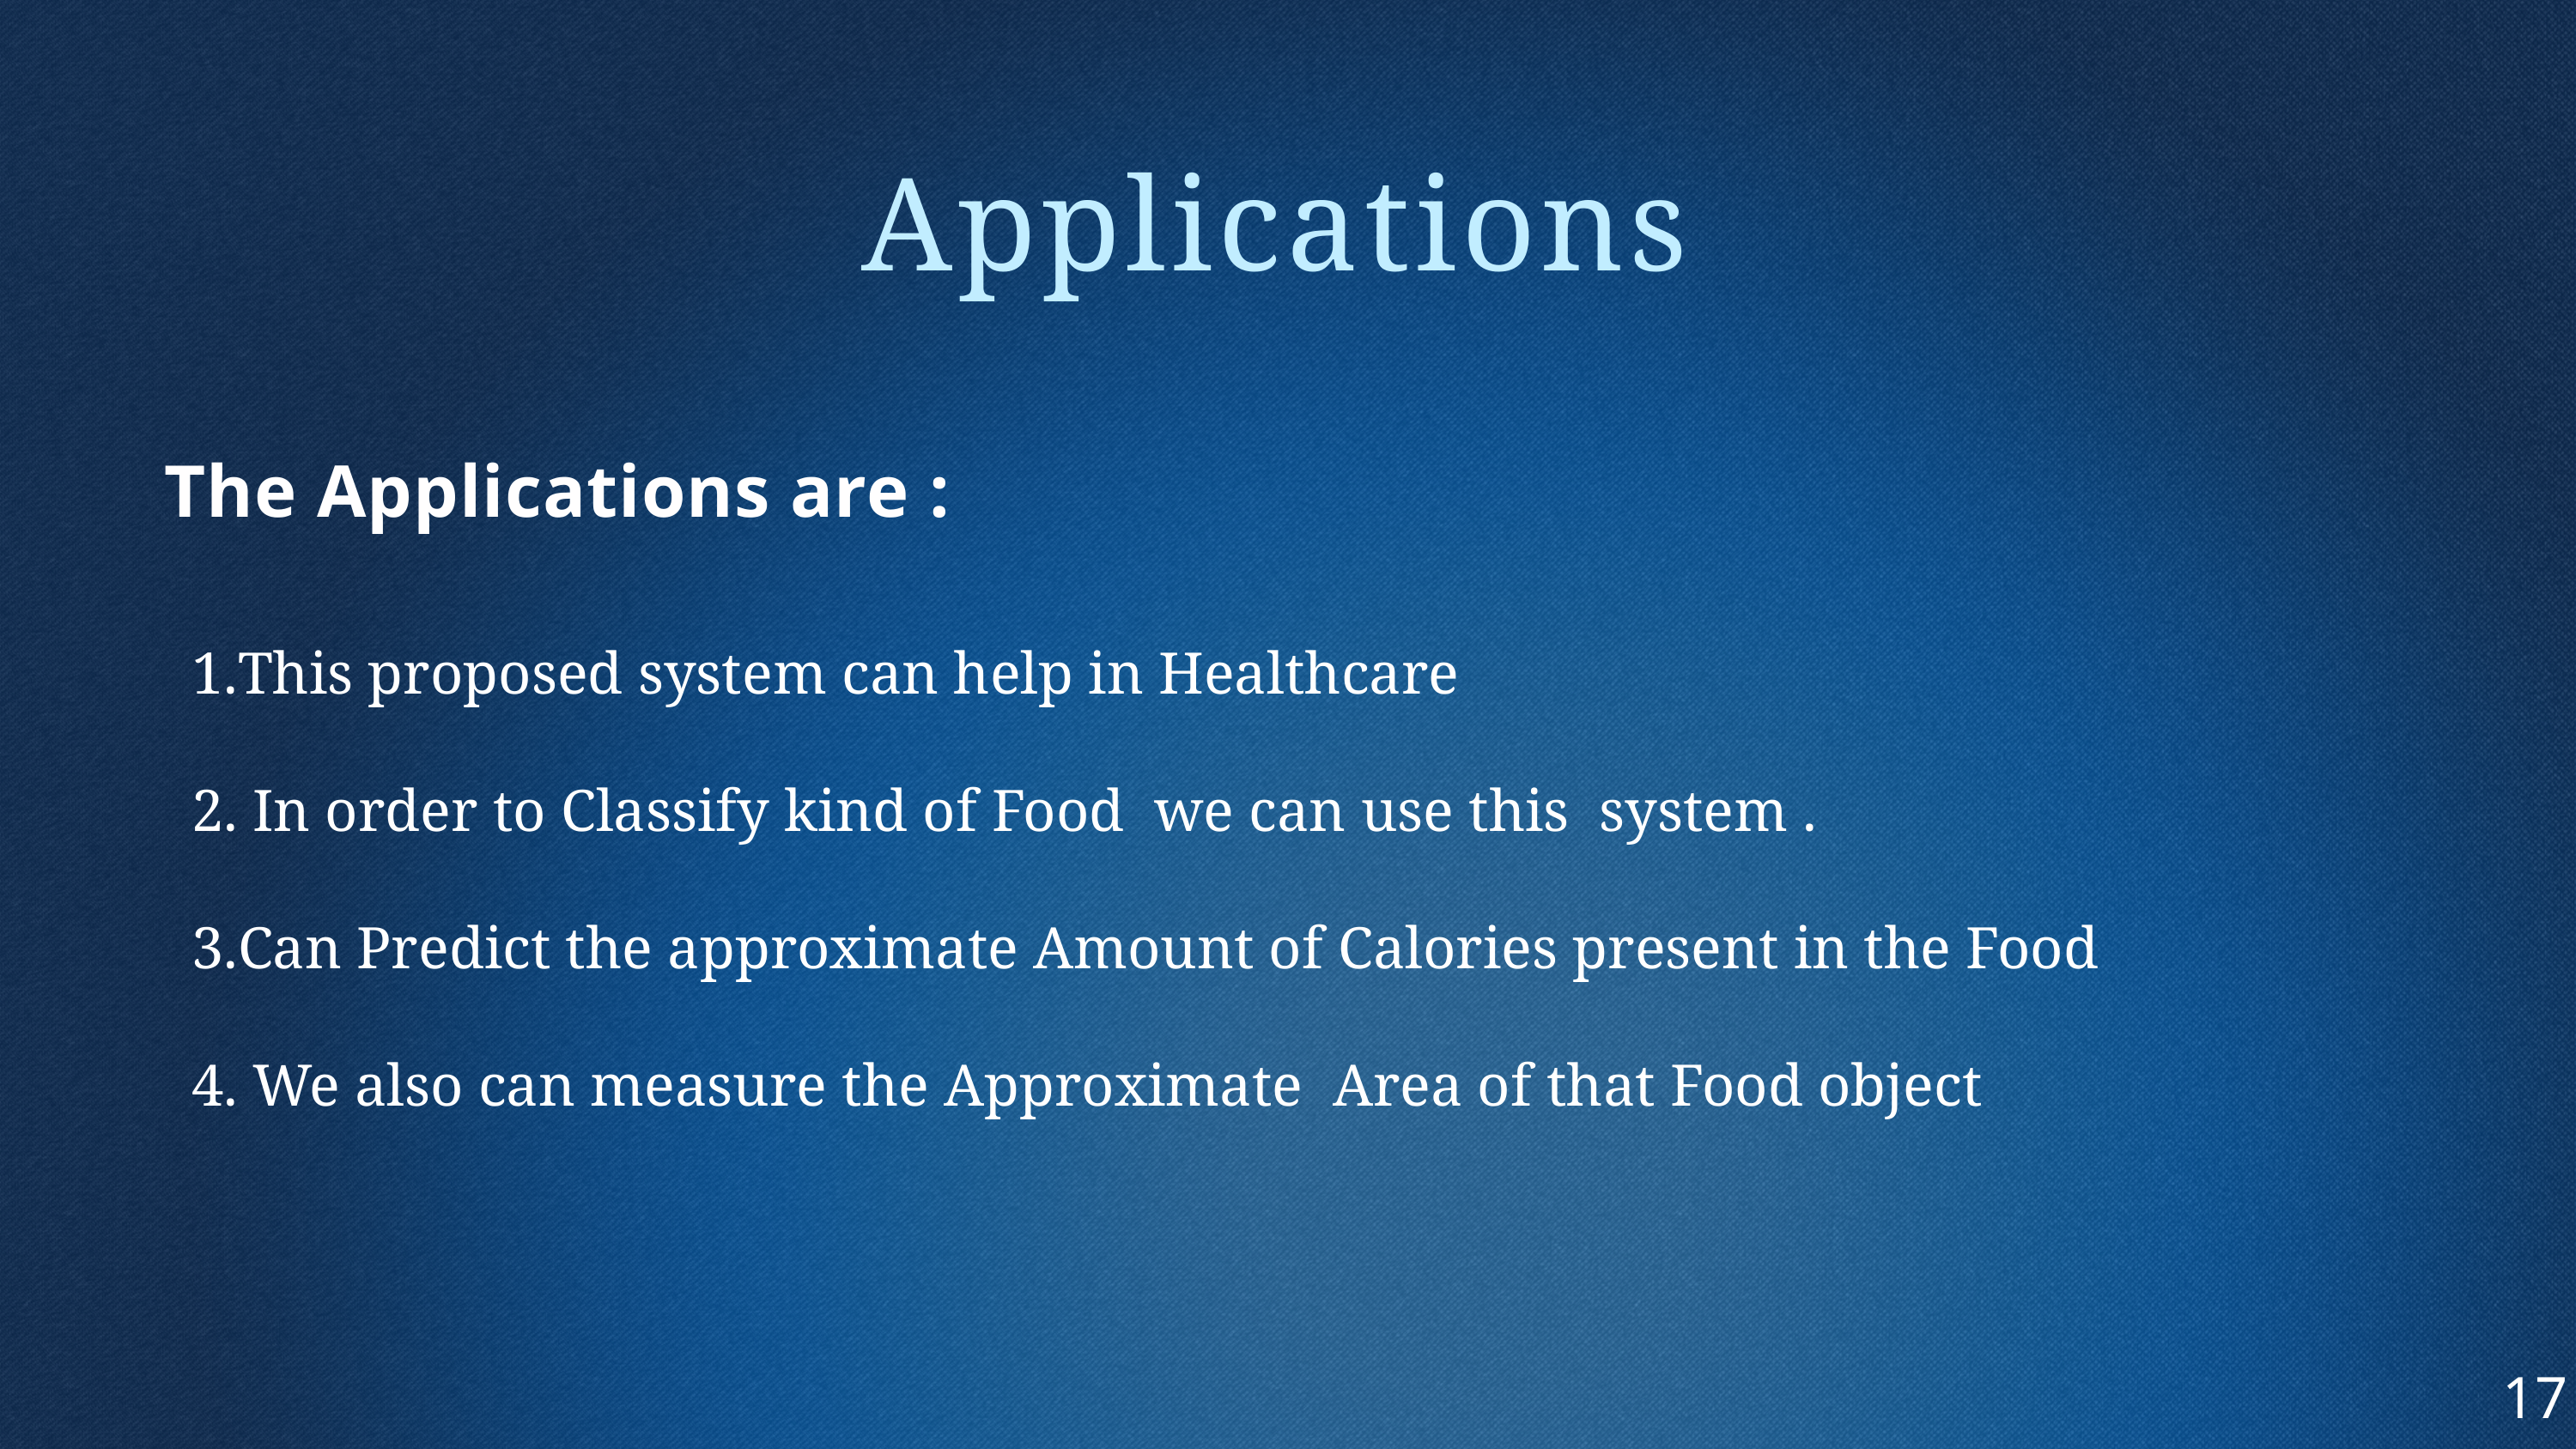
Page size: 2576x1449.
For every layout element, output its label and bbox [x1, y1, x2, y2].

text_box [0, 0, 2576, 1449]
